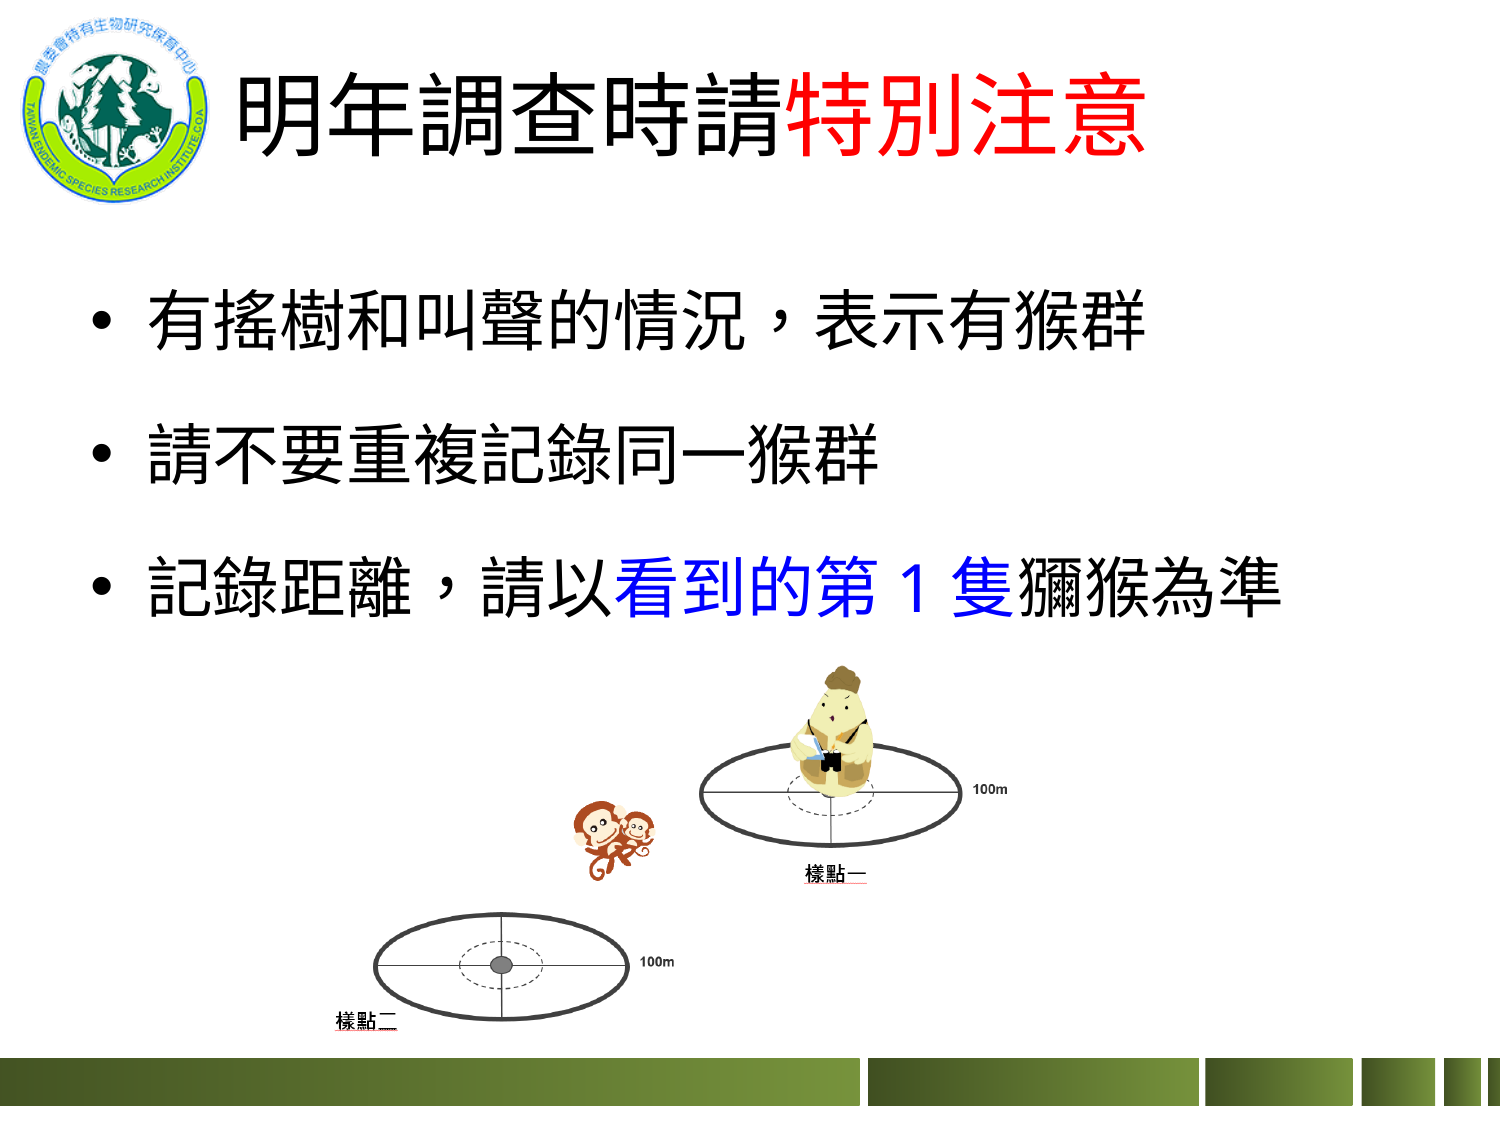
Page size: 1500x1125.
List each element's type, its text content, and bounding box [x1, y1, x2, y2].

title 明年調查時請特別注意 [218, 19, 1480, 207]
list 有搖樹和叫聲的情況，表示有猴群 請不要重複記錄同一猴群 記錄距離，請以看到的第1隻獼猴為準 [75, 231, 1425, 1005]
picture [17, 17, 211, 207]
picture [312, 638, 1019, 1043]
